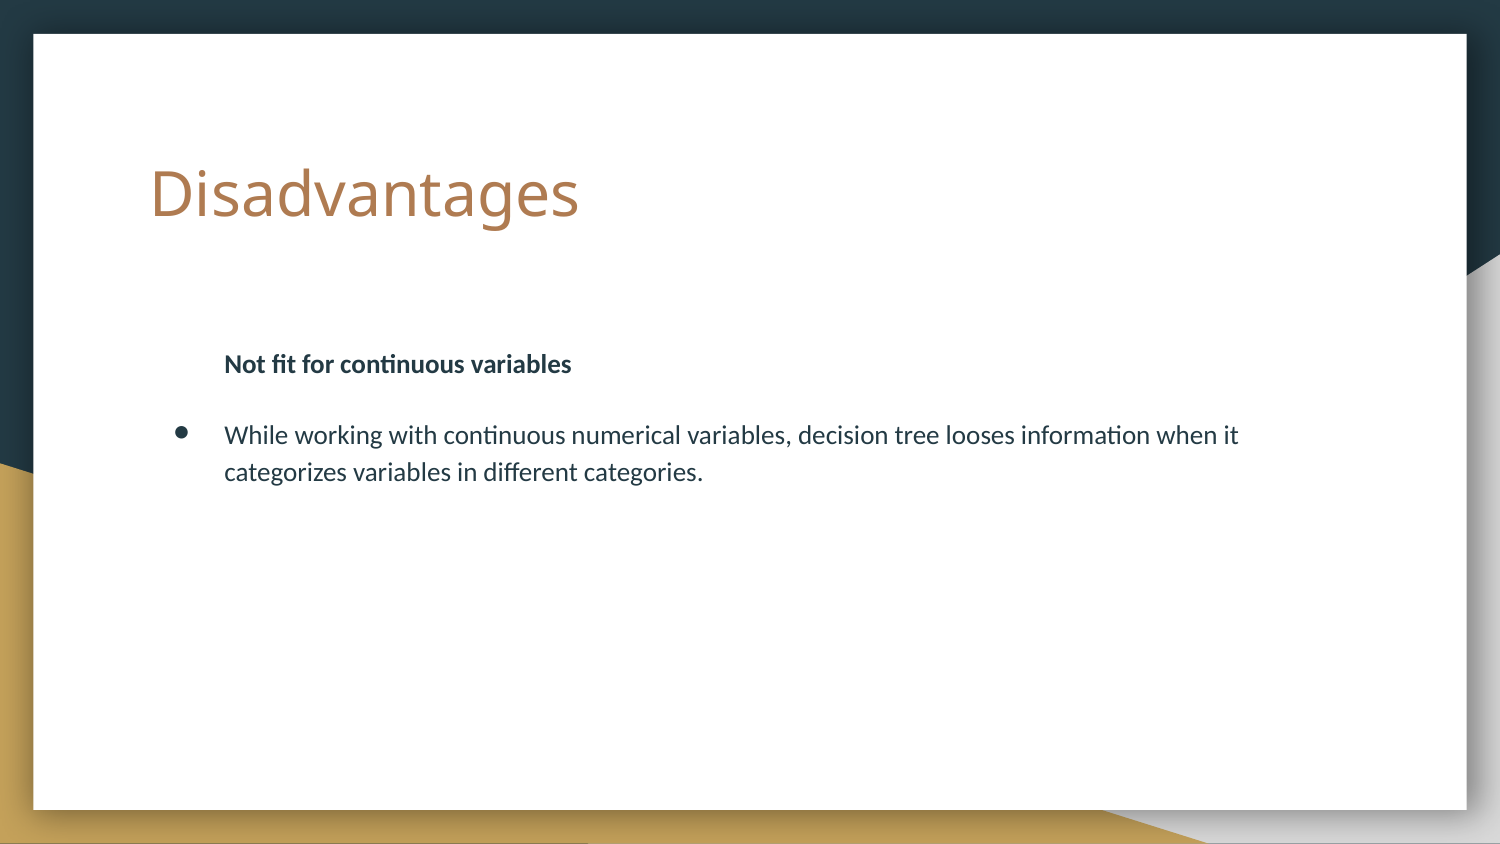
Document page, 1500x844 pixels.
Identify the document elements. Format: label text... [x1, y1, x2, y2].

title Disadvantages [134, 138, 1366, 296]
list Not fit for continuous variables While working with continuous numerical variables, decision tree looses information when it categorizes variables in different categories. [134, 326, 1366, 729]
